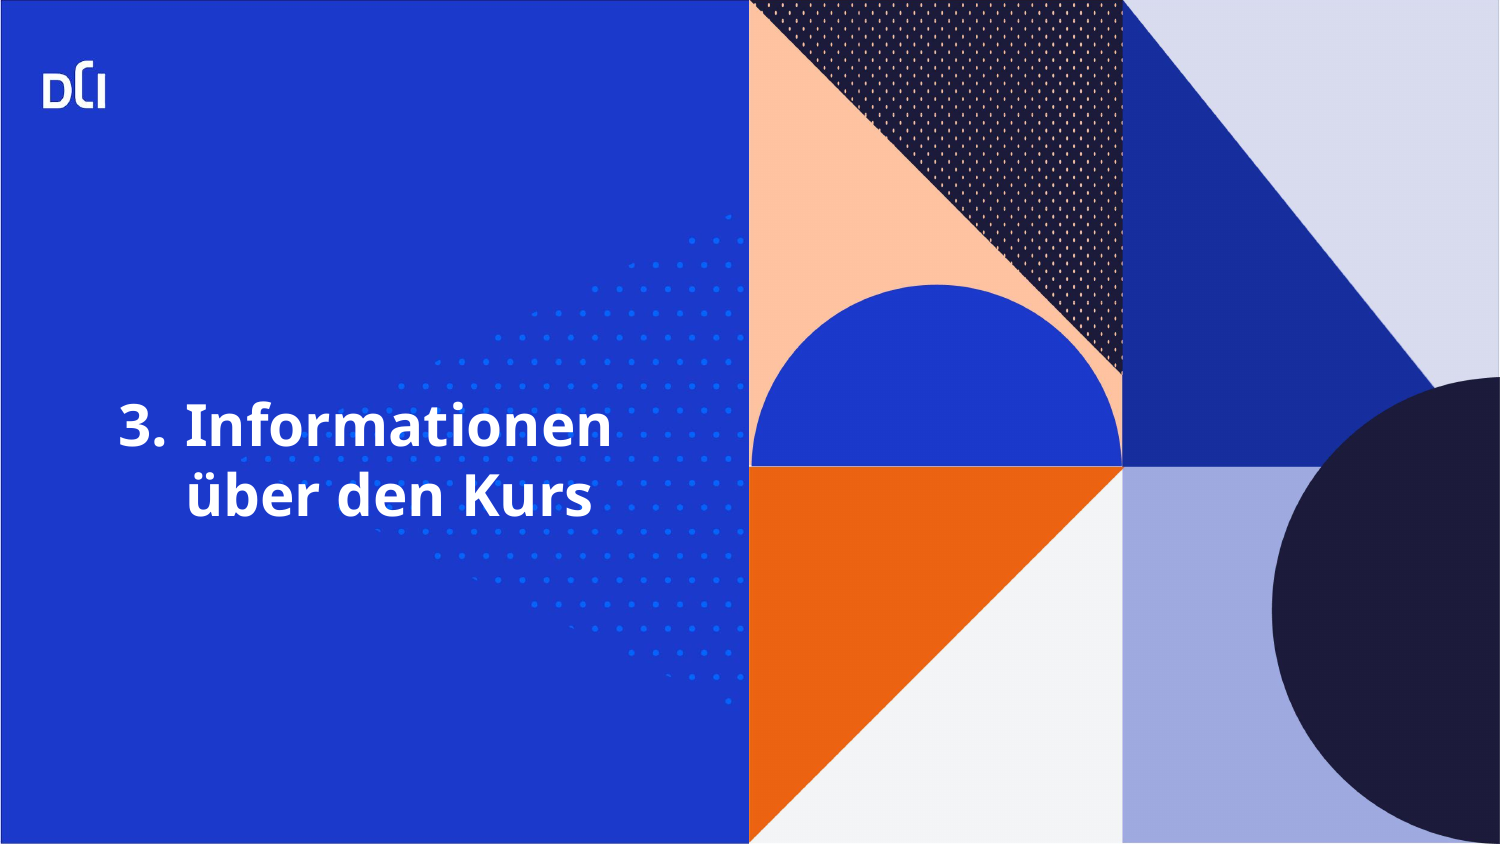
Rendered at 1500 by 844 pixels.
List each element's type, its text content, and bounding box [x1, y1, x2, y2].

picture [0, 0, 1500, 844]
title Informationen über den Kurs [95, 300, 653, 544]
